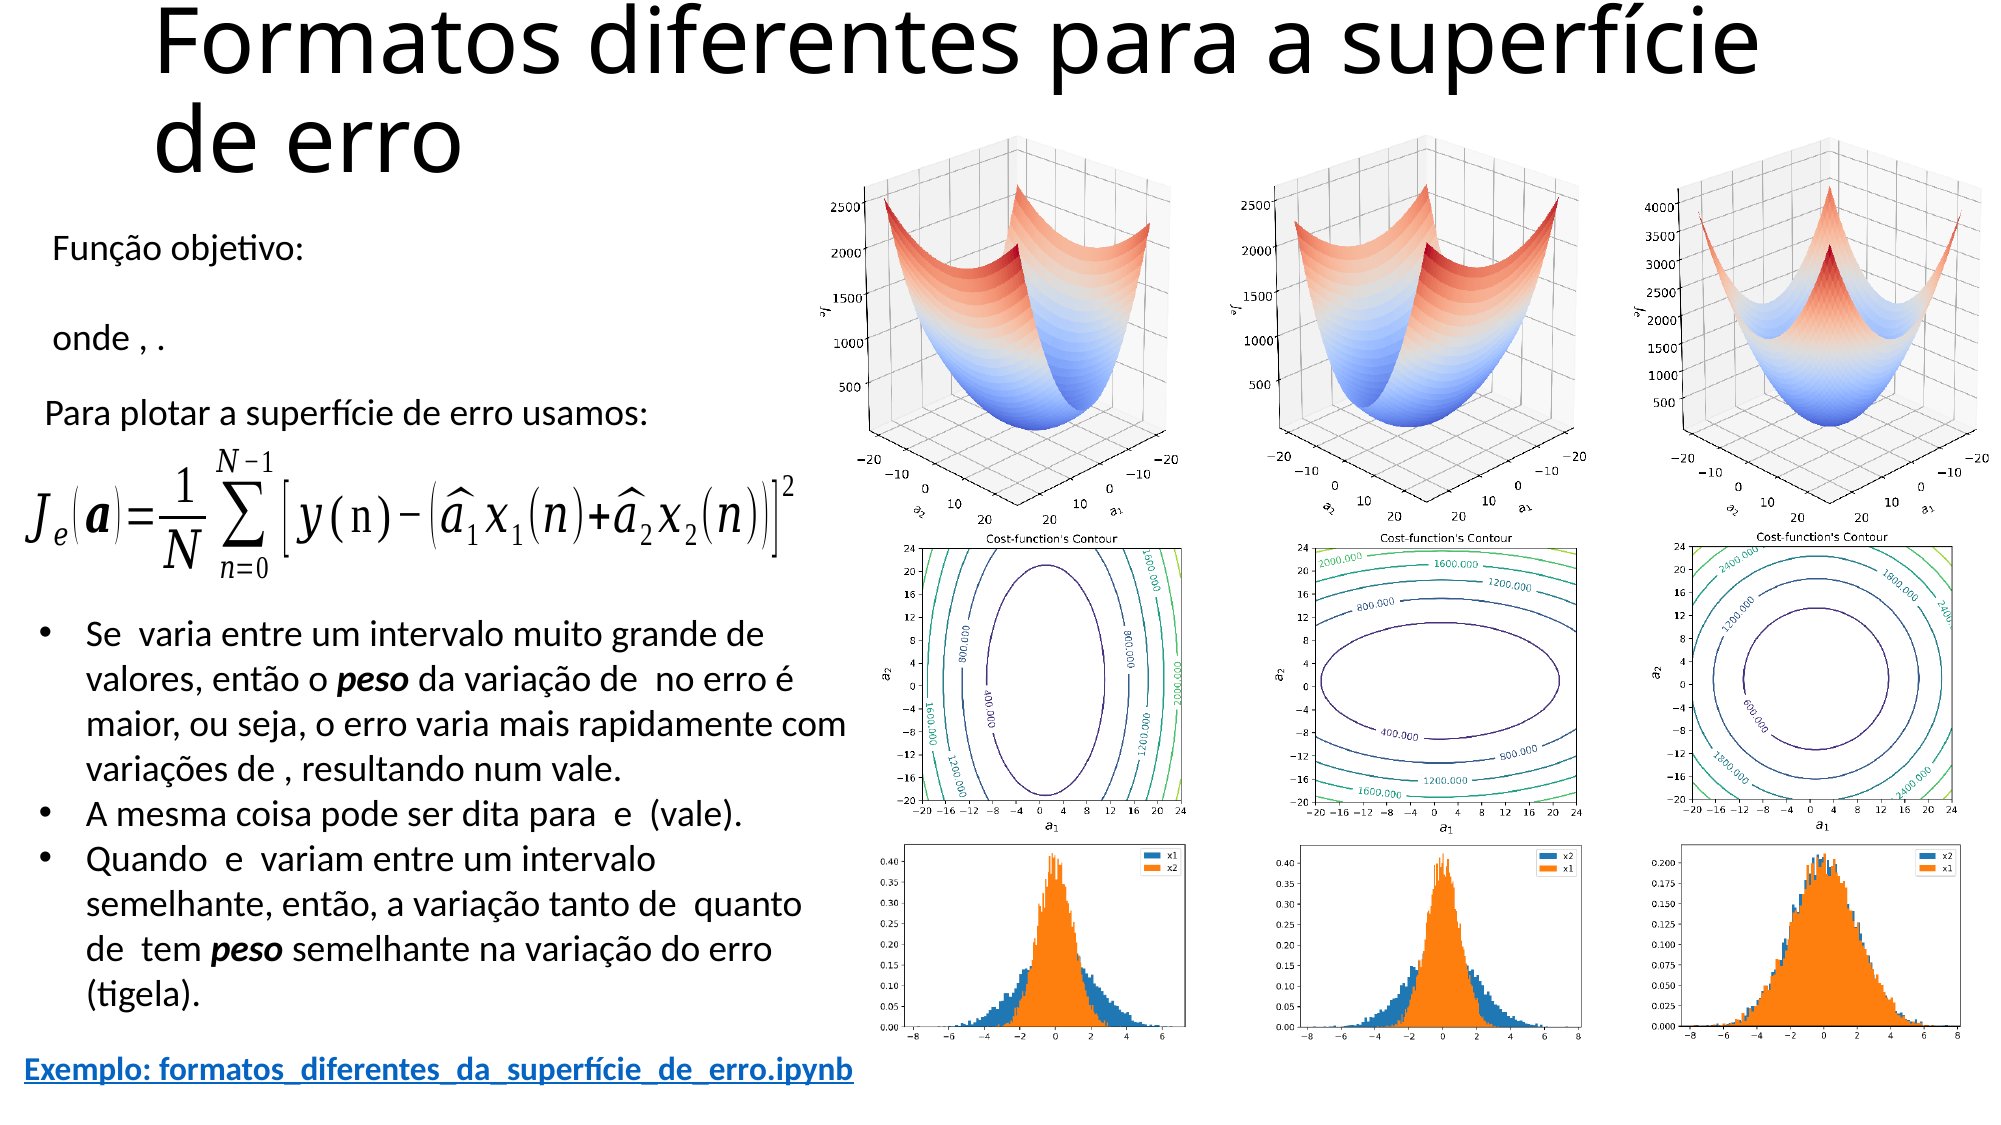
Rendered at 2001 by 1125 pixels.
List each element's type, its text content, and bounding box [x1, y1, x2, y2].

picture [811, 133, 1187, 833]
text_box Exemplo: formatos_diferentes_da_superfície_de_erro.ipynb [9, 1039, 1030, 1094]
text_box Para plotar a superfície de erro usamos: [29, 380, 682, 441]
picture [1272, 841, 1584, 1042]
picture [1650, 840, 1962, 1042]
title Formatos diferentes para a superfície de erro [137, 8, 1863, 178]
picture [1626, 133, 1993, 833]
picture [1226, 133, 1590, 528]
picture [876, 841, 1188, 1042]
picture [1273, 530, 1584, 835]
